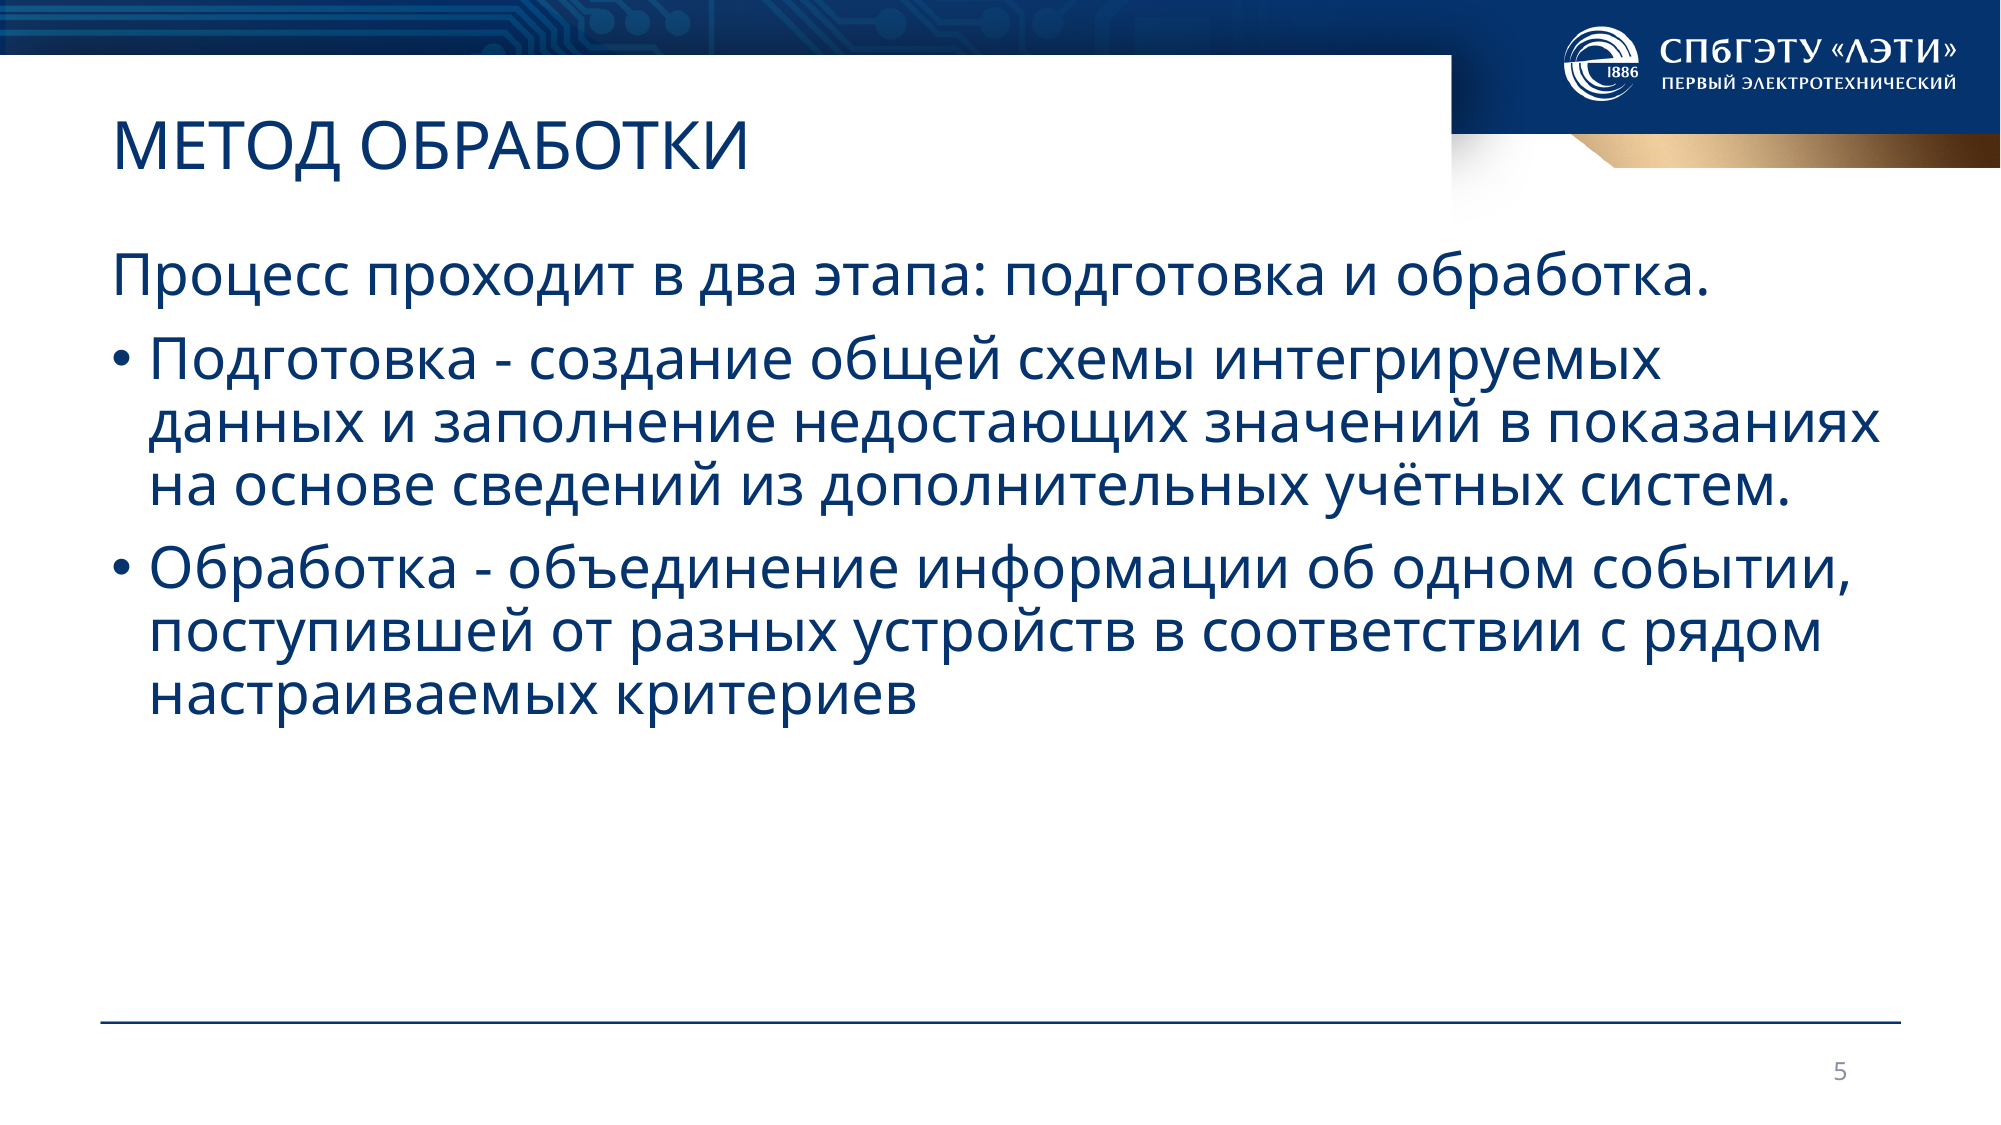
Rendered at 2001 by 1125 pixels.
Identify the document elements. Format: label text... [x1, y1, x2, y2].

slide_number 5 [1412, 1042, 1863, 1103]
title Метод обработки [96, 87, 1394, 209]
picture [0, 0, 2001, 1125]
list Процесс проходит в два этапа: подготовка и обработка. Подготовка - создание общей схемы интегрируемых данных и заполнение недостающих значений в показаниях на основе сведений из дополнительных учётных систем. Обработка - объединение информации об одном событии, поступившей от разных устройств в соответствии с рядом настраиваемых критериев [96, 237, 1904, 1006]
